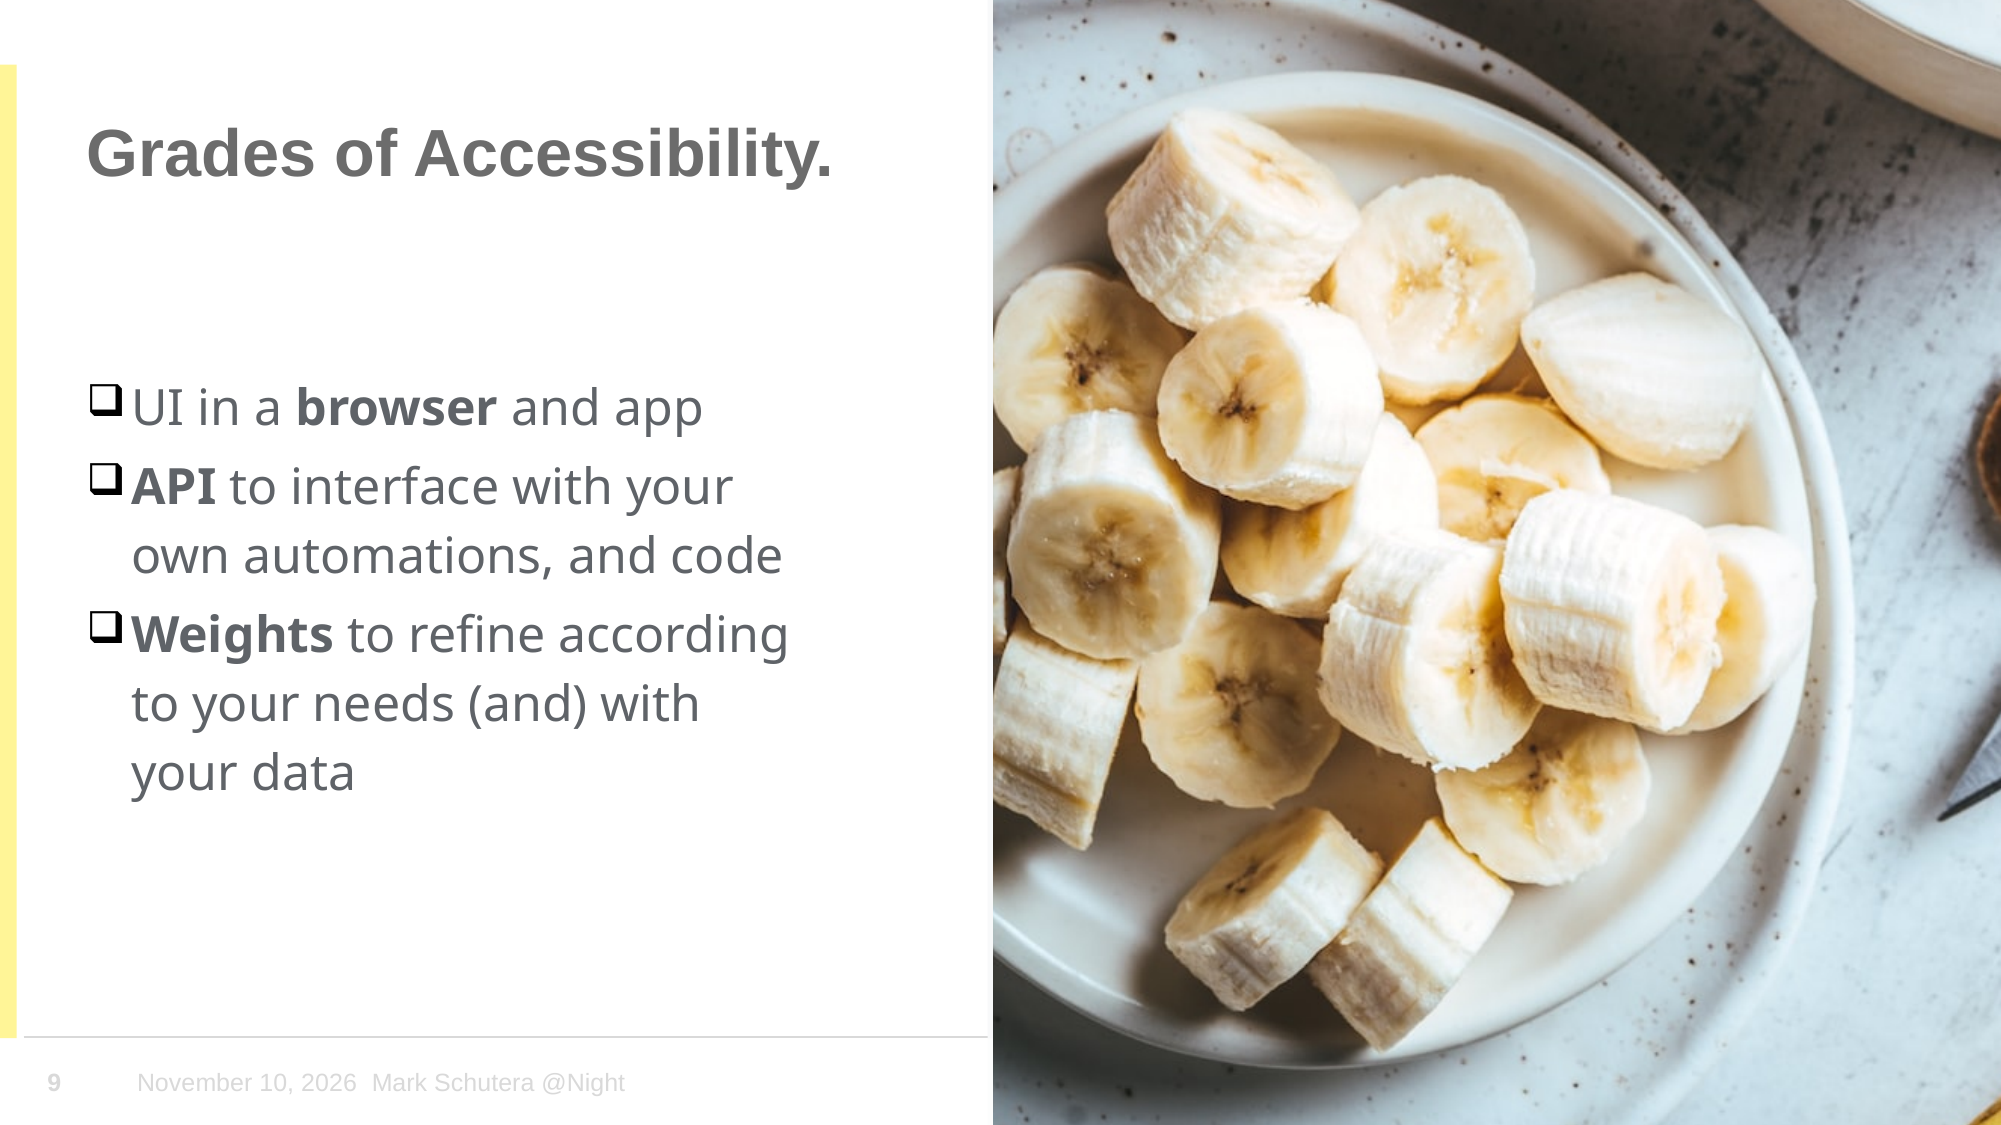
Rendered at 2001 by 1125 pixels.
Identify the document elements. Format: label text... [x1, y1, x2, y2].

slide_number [137, 1038, 362, 1125]
title Grades of Accessibility. [86, 64, 993, 191]
slide_number 9 [47, 1038, 119, 1125]
list UI in a browser and app API to interface with your own automations, and code Weights to refine according to your needs (and) with your data [86, 366, 817, 949]
picture [993, 0, 2001, 1125]
